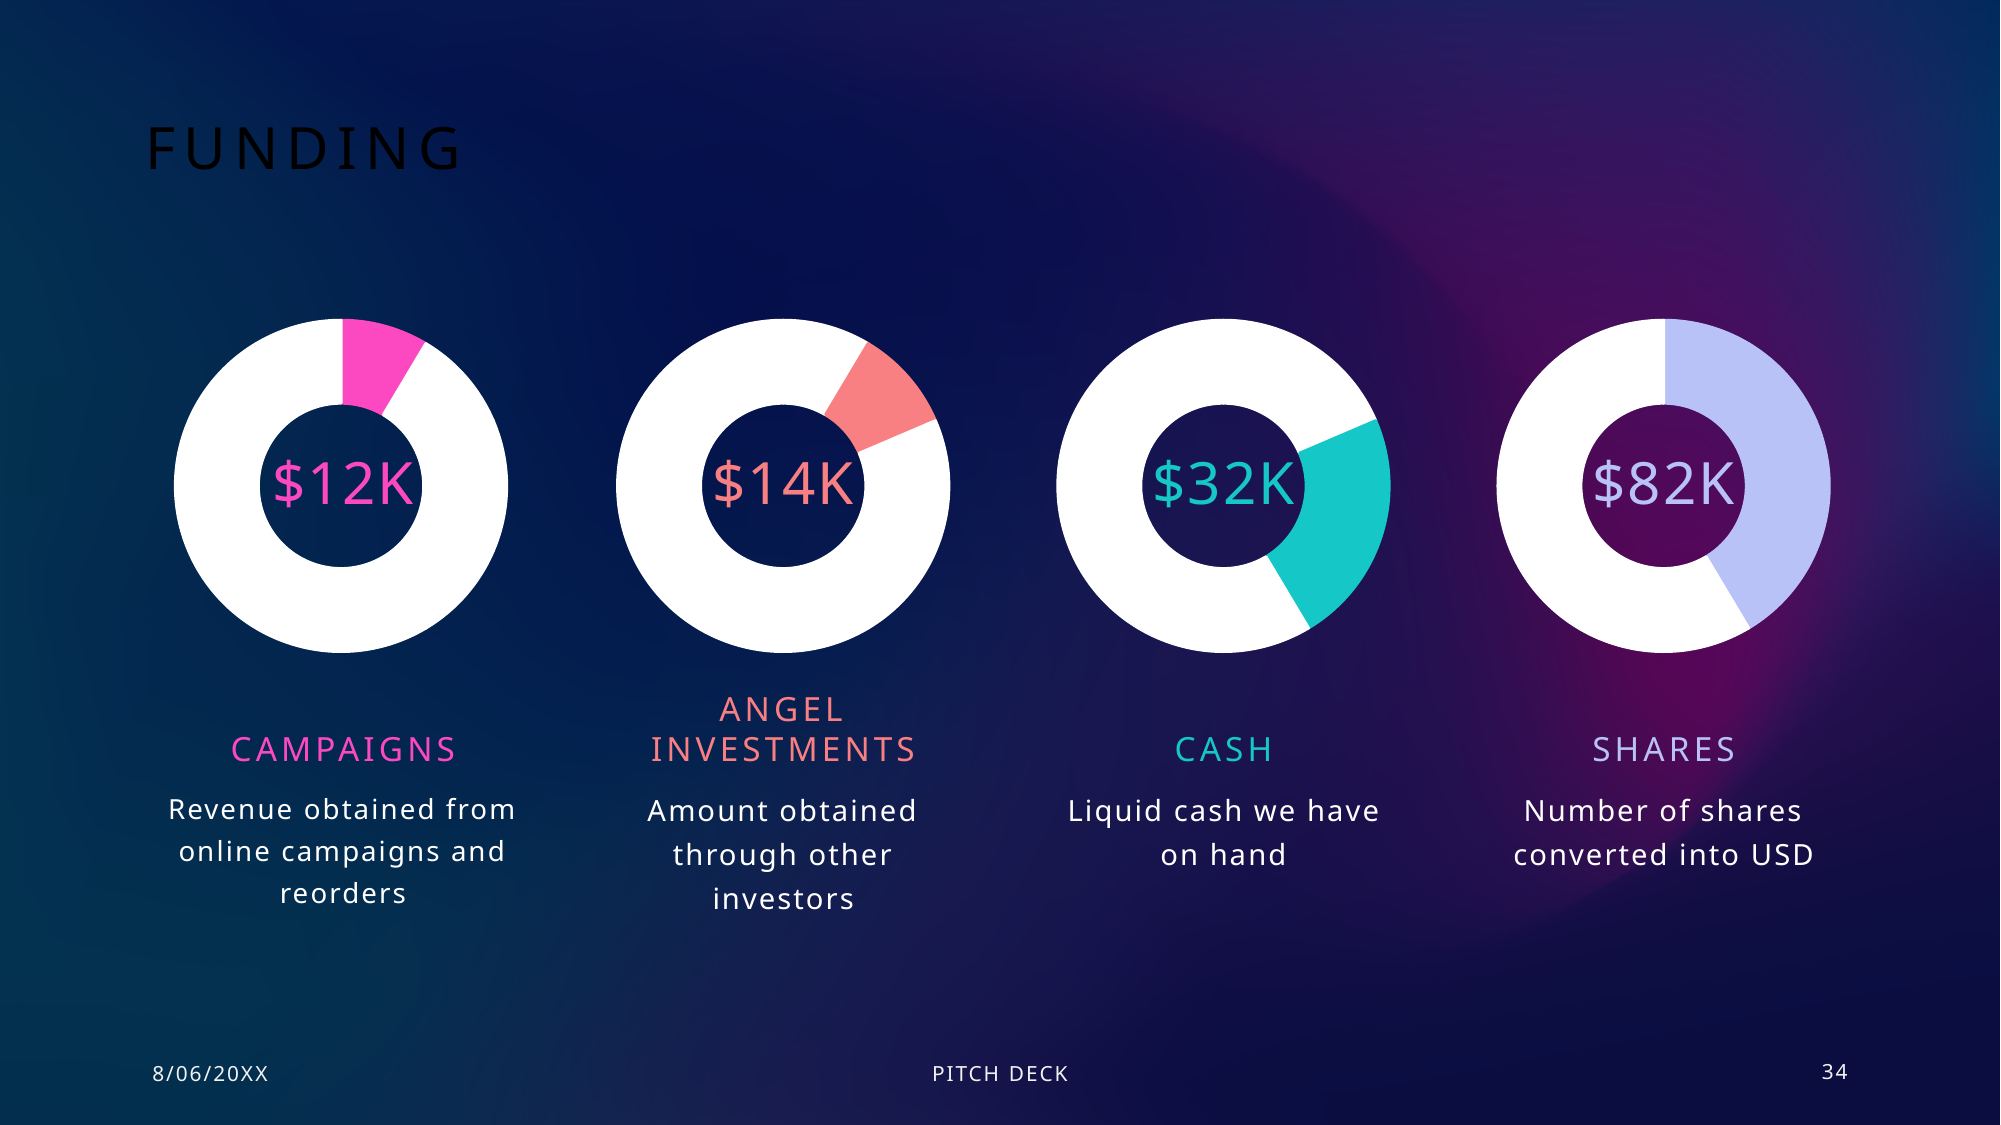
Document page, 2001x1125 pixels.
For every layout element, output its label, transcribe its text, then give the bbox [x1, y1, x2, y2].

list Liquid cash we have on hand​ [1028, 776, 1419, 918]
list Cash [1028, 674, 1419, 776]
chart [82, 313, 1923, 659]
list Angel investments [587, 674, 979, 776]
list Amount obtained through other investors​ [587, 776, 979, 918]
list Revenue obtained from online campaigns and reorders [147, 776, 539, 918]
footer PITCH DECK [662, 1042, 1338, 1103]
slide_number 34 [1412, 1042, 1863, 1103]
list Number of shares converted into USD​ [1468, 776, 1860, 918]
list Shares [1468, 674, 1860, 776]
list Campaigns [147, 674, 539, 776]
title Funding [130, 117, 929, 178]
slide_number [137, 1042, 588, 1103]
